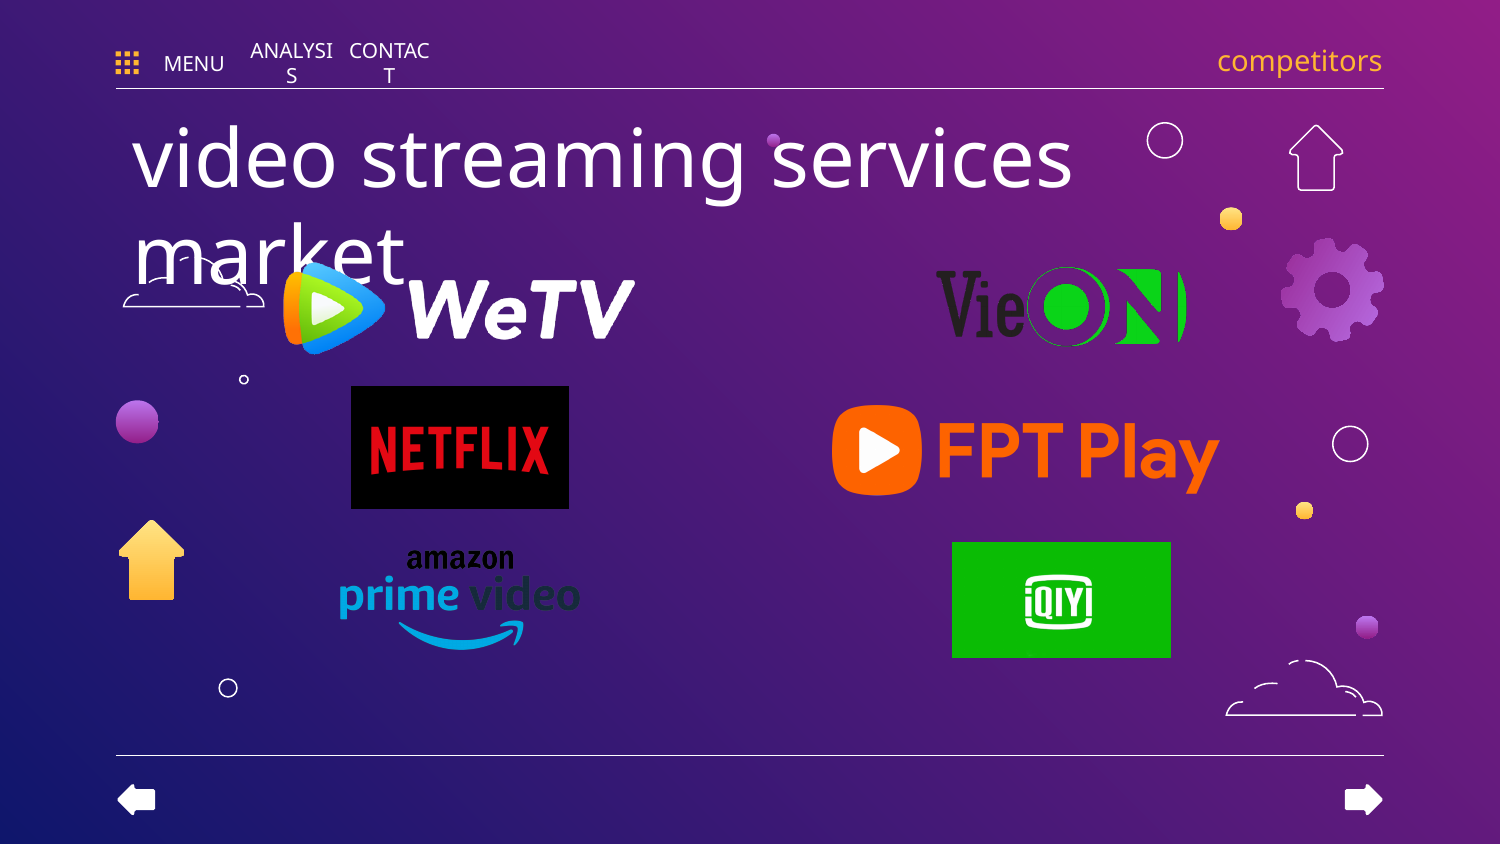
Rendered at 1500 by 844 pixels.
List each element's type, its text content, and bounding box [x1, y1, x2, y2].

picture [951, 542, 1171, 658]
picture [935, 266, 1187, 347]
text_box [1281, 238, 1384, 342]
picture [831, 396, 1220, 502]
picture [351, 386, 569, 509]
text_box [1344, 784, 1383, 816]
text_box [115, 400, 159, 444]
picture [275, 245, 638, 368]
text_box [1295, 501, 1314, 520]
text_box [123, 257, 265, 307]
title video streaming services market [117, 90, 1383, 191]
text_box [115, 50, 139, 75]
text_box [766, 133, 781, 148]
text_box [1219, 207, 1243, 231]
text_box ANALYSIS [248, 45, 335, 81]
picture [338, 531, 582, 669]
text_box [1355, 615, 1379, 639]
text_box [117, 784, 156, 816]
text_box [1226, 660, 1384, 716]
text_box competitors [1158, 34, 1383, 85]
text_box [118, 519, 185, 601]
text_box MENU [151, 45, 237, 81]
text_box [1289, 125, 1343, 191]
text_box CONTACT [346, 45, 433, 81]
text_box [109, 45, 145, 81]
